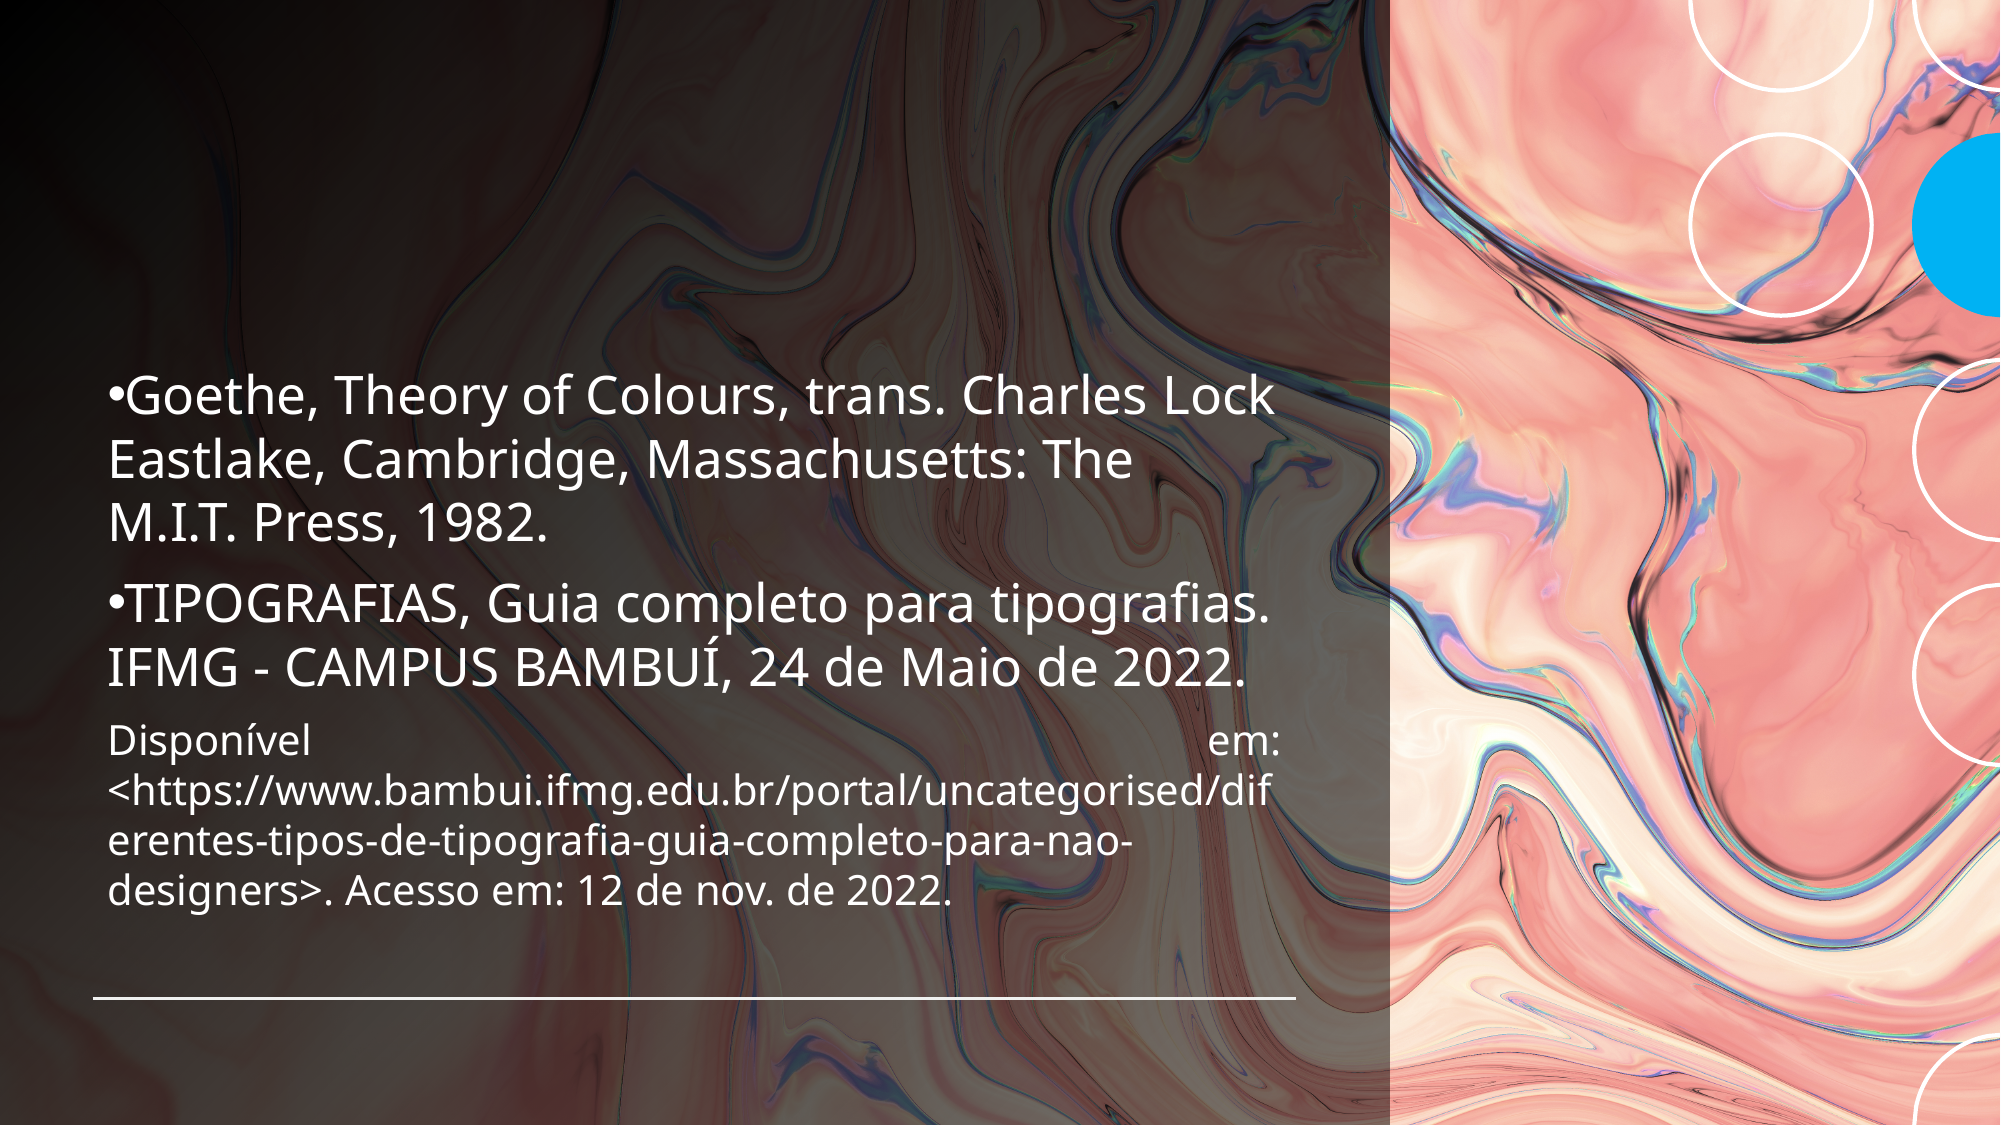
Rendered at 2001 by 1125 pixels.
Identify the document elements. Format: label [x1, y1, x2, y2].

picture [0, 0, 1688, 1125]
text_box [1688, 0, 2000, 1125]
